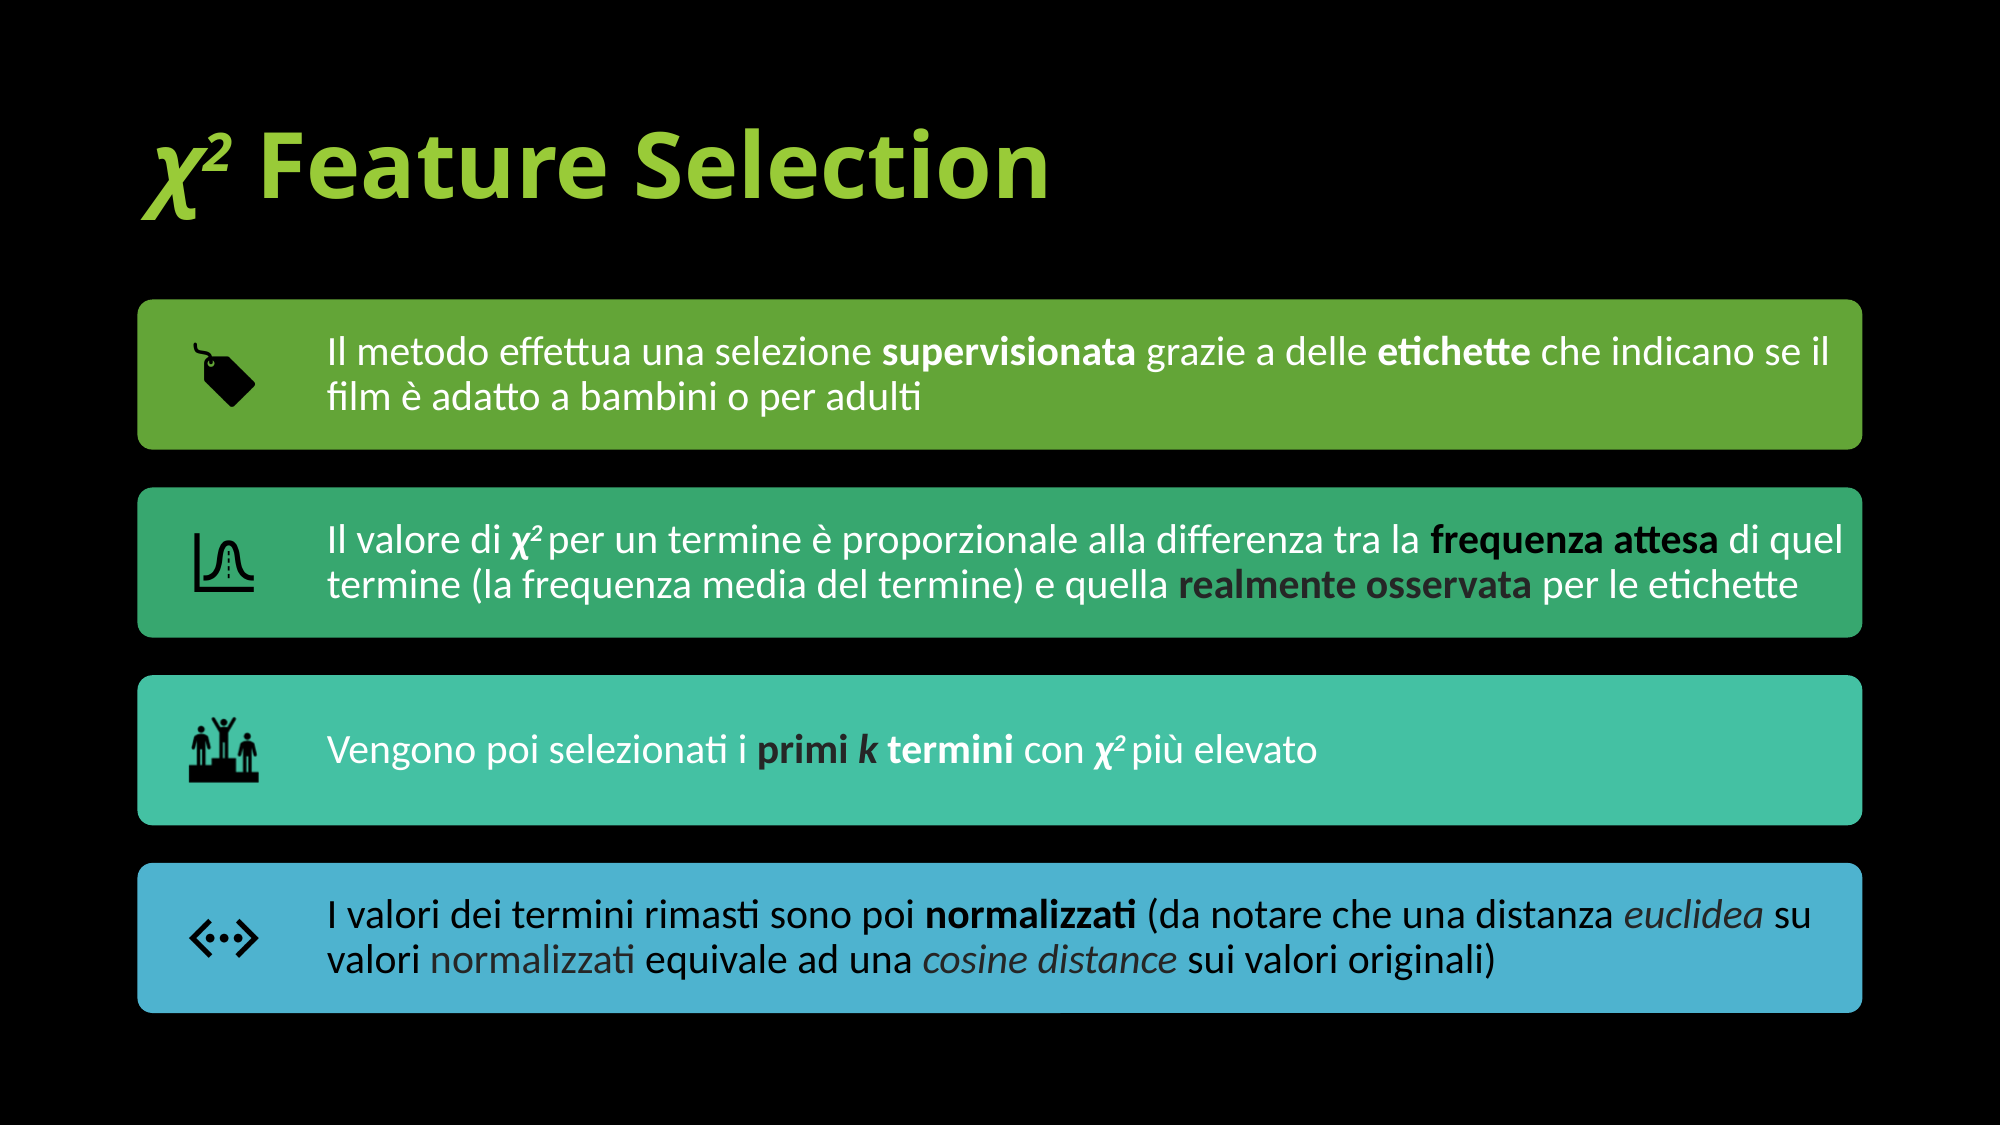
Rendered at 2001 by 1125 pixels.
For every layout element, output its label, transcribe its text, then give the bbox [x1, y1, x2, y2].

title χ2 Feature Selection [137, 59, 1863, 278]
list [137, 299, 1863, 1014]
